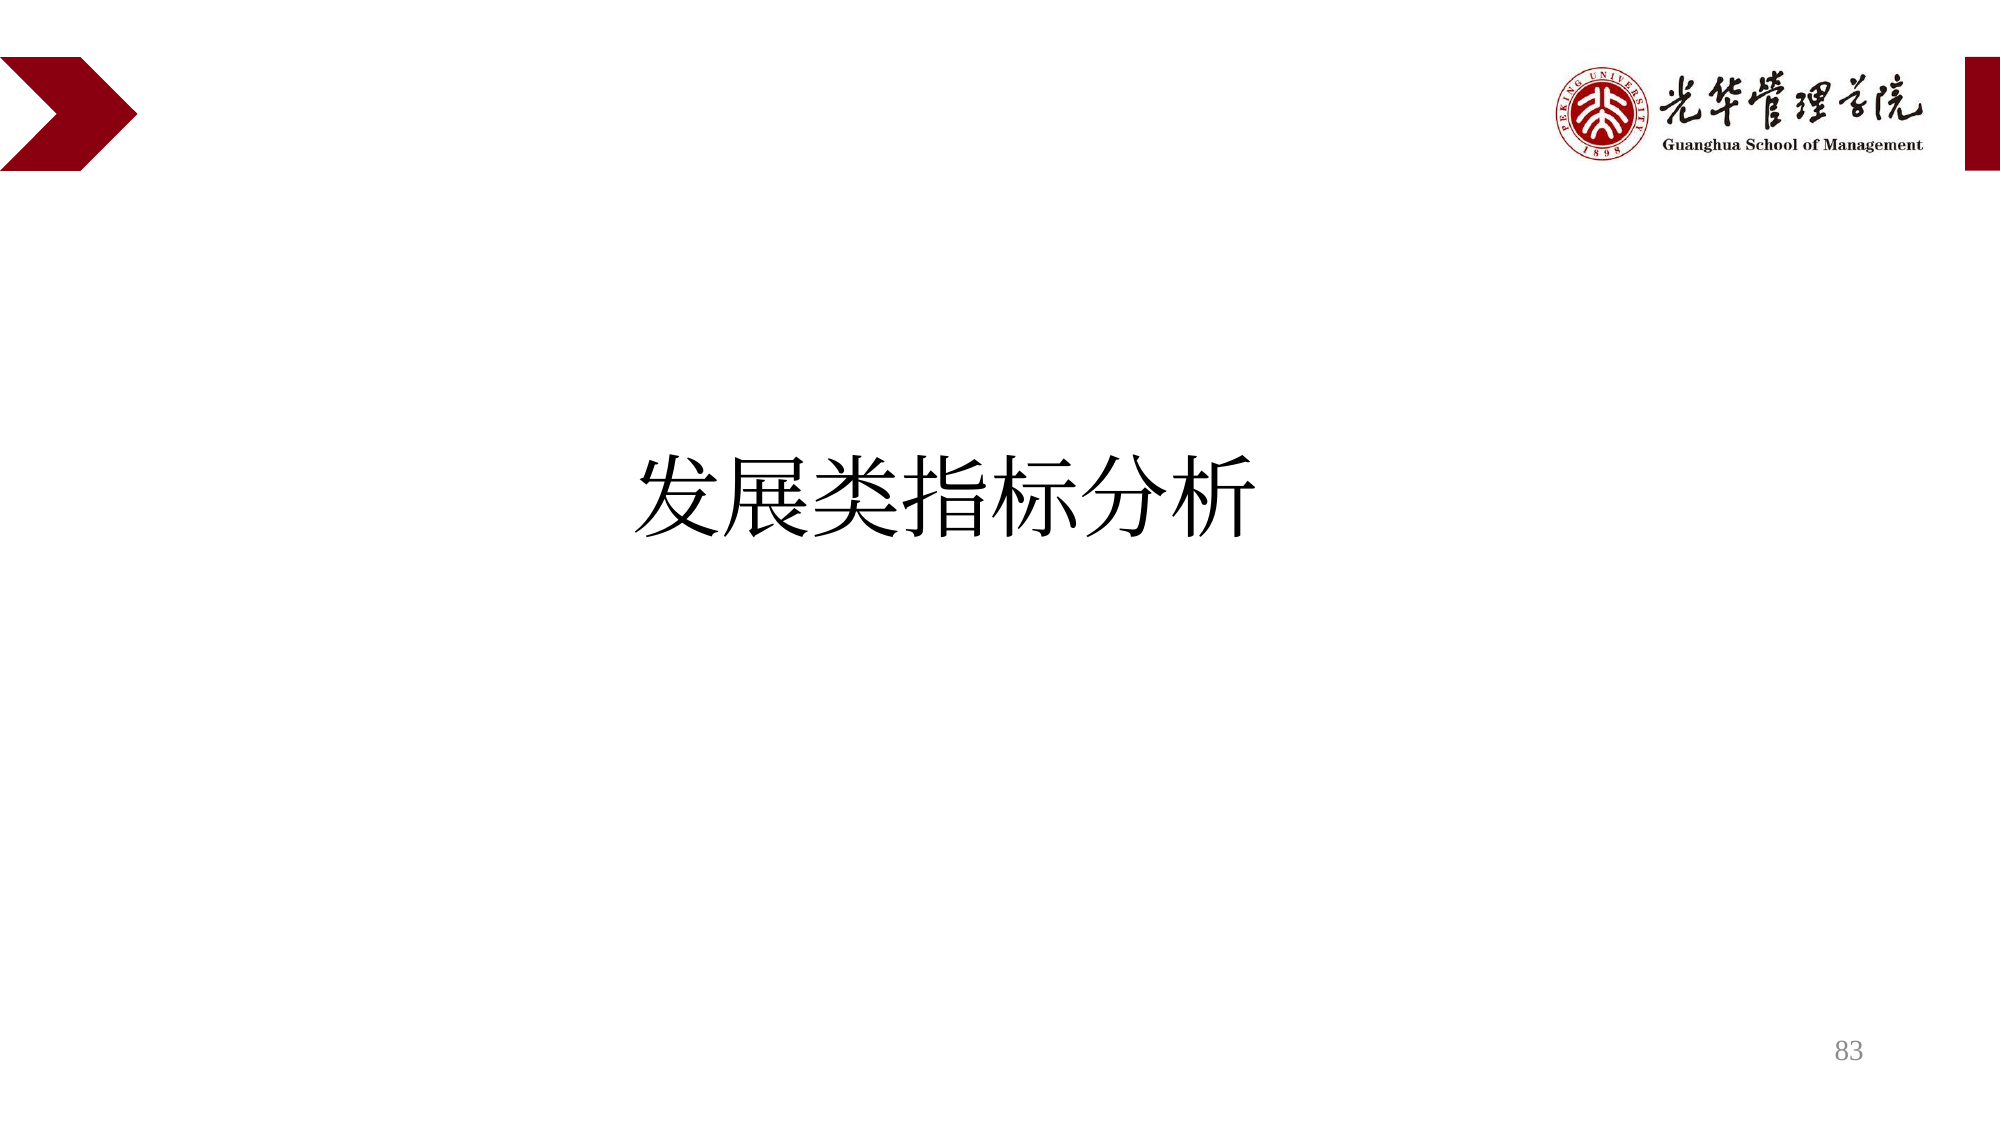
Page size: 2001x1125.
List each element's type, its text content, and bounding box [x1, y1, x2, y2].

text_box 发展类指标分析 [617, 445, 2000, 580]
picture [1507, 27, 1965, 200]
slide_number 83 [1429, 1018, 1880, 1079]
